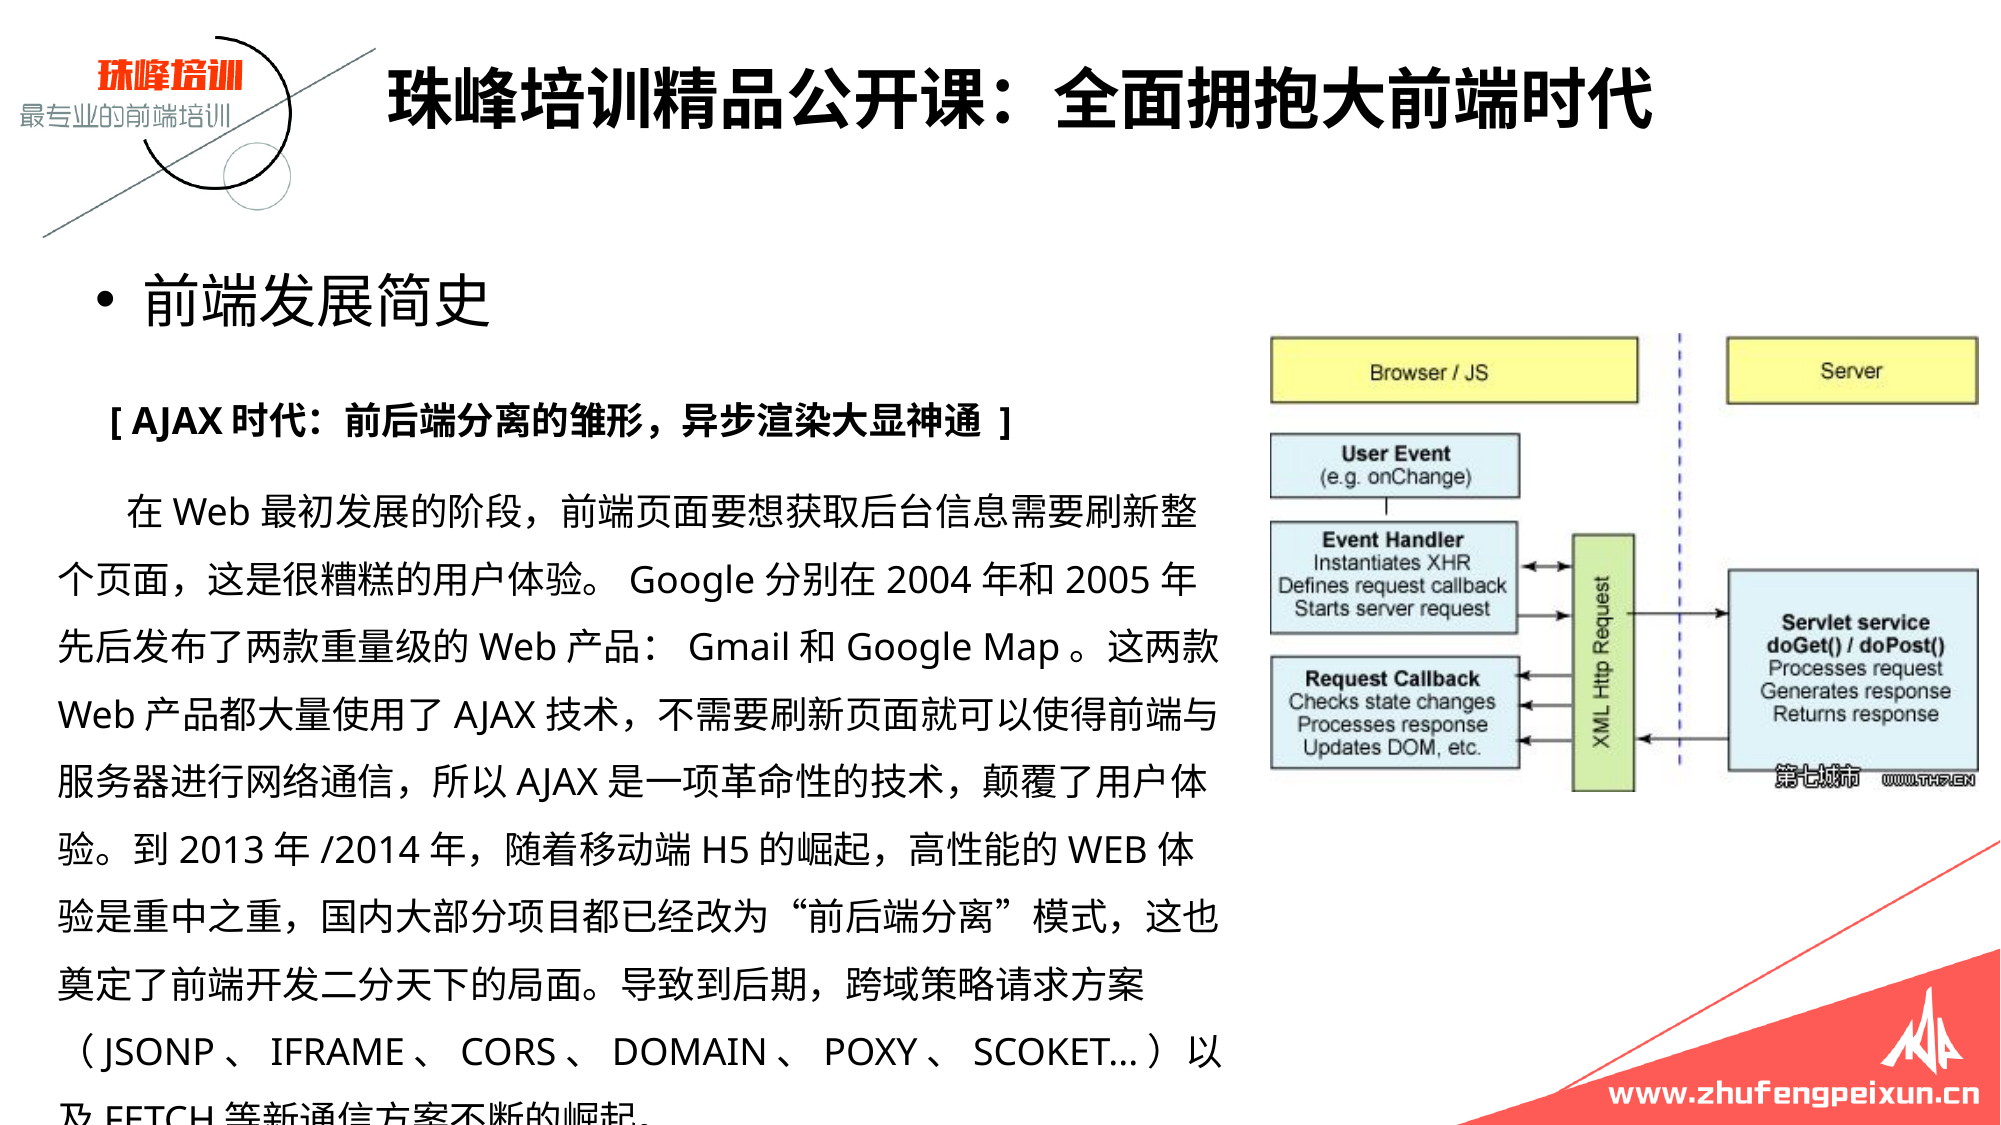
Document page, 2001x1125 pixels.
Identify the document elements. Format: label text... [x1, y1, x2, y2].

text_box 珠峰培训精品公开课：全面拥抱大前端时代 [371, 9, 1713, 144]
picture [18, 36, 376, 238]
picture [1270, 333, 1979, 792]
list 前端发展简史 [ AJAX时代：前后端分离的雏形，异步渲染大显神通 ] 在Web最初发展的阶段，前端页面要想获取后台信息需要刷新整个页面，这是很糟糕的用户体验。Google分别在2004年和2005年先后发布了两款重量级的Web产品：Gmail和Google Map。这两款Web产品都大量使用了AJAX技术，不需要刷新页面就可以使得前端与服务器进行网络通信，所以AJAX是一项革命性的技术，颠覆了用户体验。到2013年/2014年，随着移动端H5的崛起，高性能的WEB体验是重中之重，国内大部分项目都已经改为“前后端分离”模式，这也奠定了前端开发二分天下的局面。导致到后期，跨域策略请求方案（JSONP、IFRAME、CORS、DOMAIN、POXY、SCOKET...）以及FETCH等新通信方案不断的崛起。 [42, 221, 1242, 1095]
picture [1437, 796, 2001, 1125]
